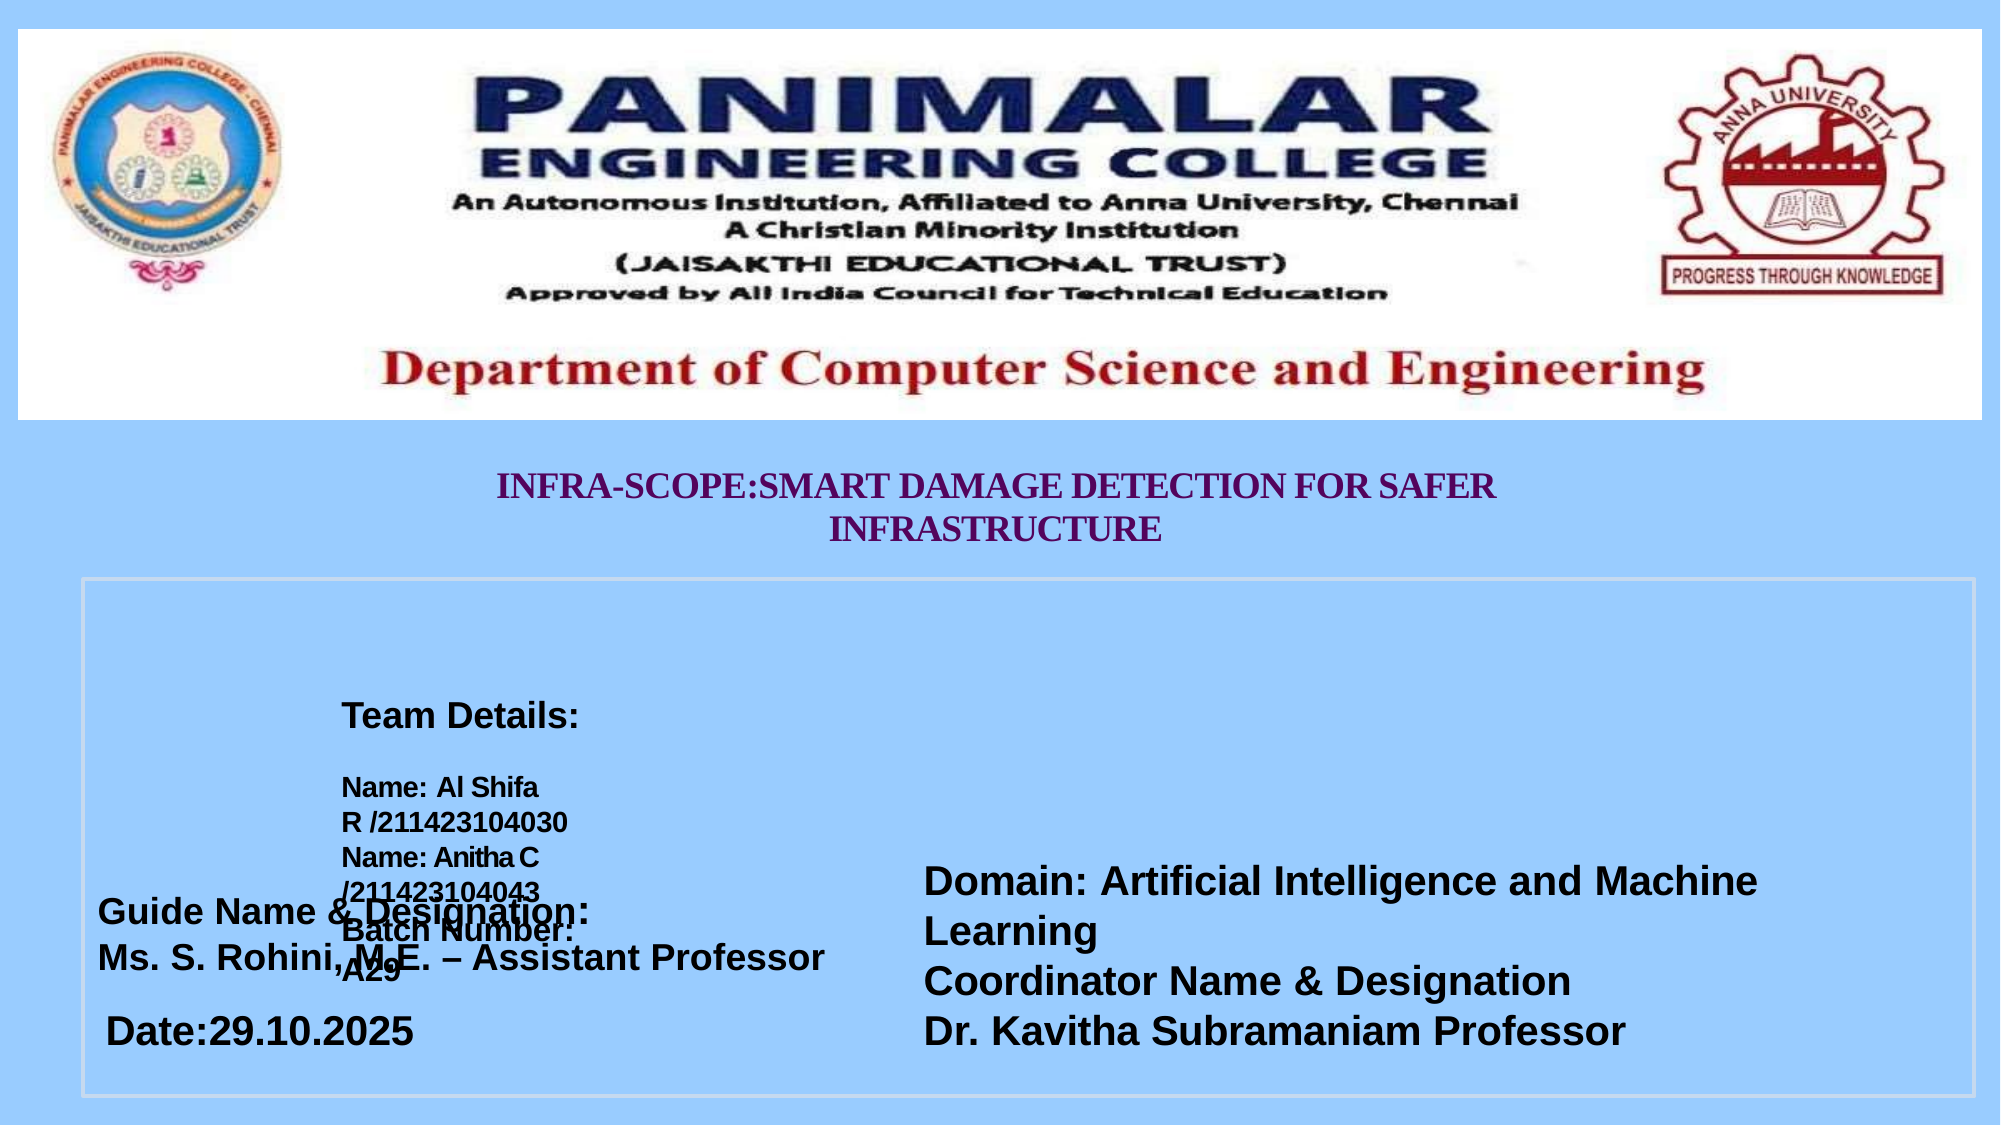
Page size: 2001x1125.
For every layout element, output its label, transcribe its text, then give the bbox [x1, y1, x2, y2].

text_box INFRA-SCOPE:SMART DAMAGE DETECTION FOR SAFER INFRASTRUCTURE Team Details: Name: Al Shifa R /211423104030 Name: Anitha C /211423104043 Batch Number: A29 [97, 461, 1651, 988]
text_box Date:29.10.2025 [105, 1001, 513, 1054]
text_box Guide Name & Designation: Ms. S. Rohini, M.E. – Assistant Professor [97, 881, 888, 978]
text_box Domain: Artificial Intelligence and Machine Learning Coordinator Name & Designation Dr. Kavitha Subramaniam Professor [922, 851, 1939, 1054]
picture [18, 29, 1982, 420]
